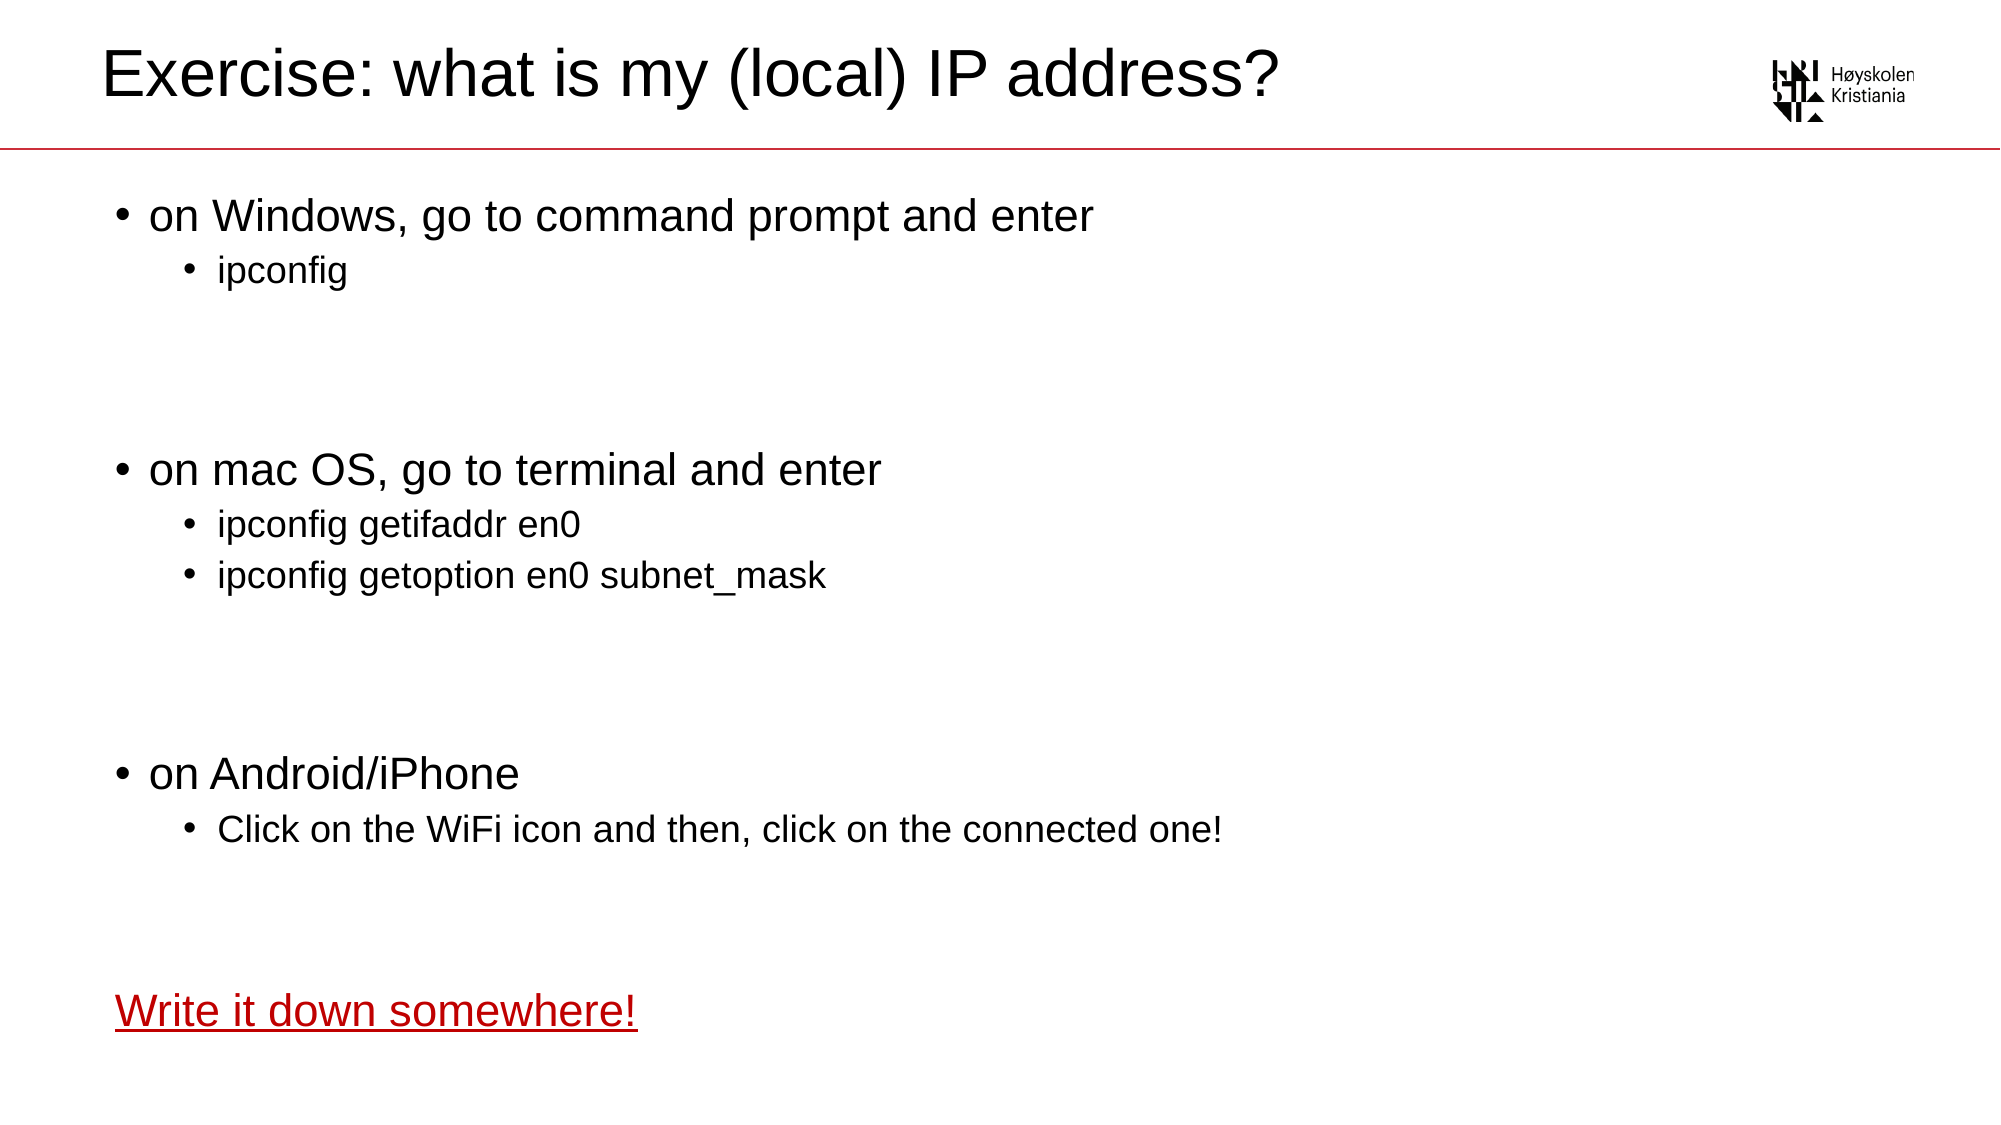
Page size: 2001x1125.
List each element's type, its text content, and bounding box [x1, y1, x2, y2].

title Exercise: what is my (local) IP address? [86, 30, 1887, 135]
list on Windows, go to command prompt and enter ipconfig on mac OS, go to terminal and enter ipconfig getifaddr en0 ipconfig getoption en0 subnet_mask on Android/iPhone Click on the WiFi icon and then, click on the connected one! Write it down somewhere! [99, 184, 1900, 1047]
